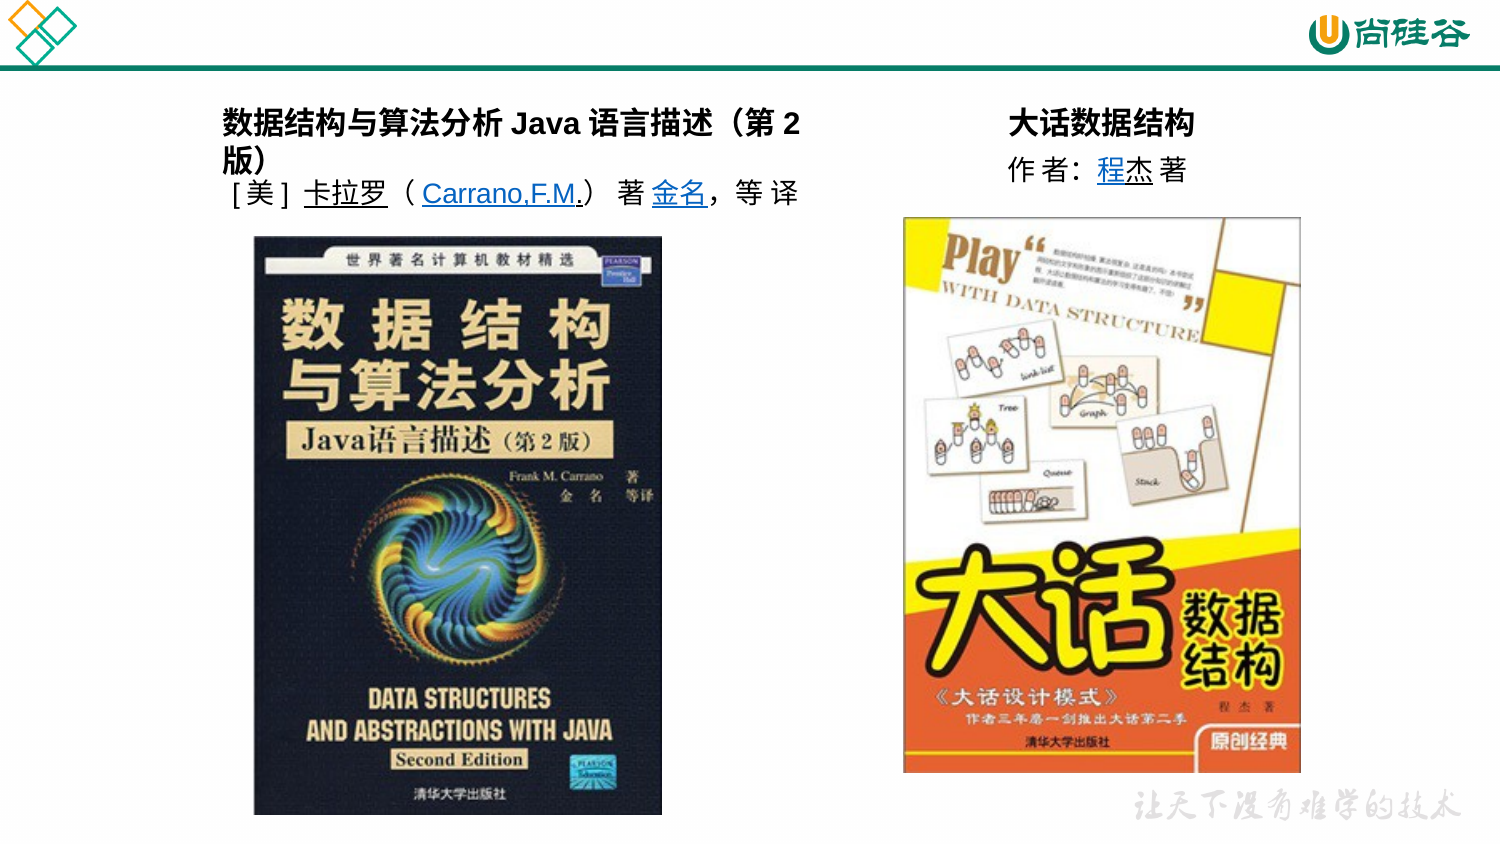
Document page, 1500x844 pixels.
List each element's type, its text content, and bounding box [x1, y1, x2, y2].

text_box 数据结构与算法分析Java语言描述（第2版） [207, 96, 830, 186]
text_box 大话数据结构 [993, 96, 1211, 145]
text_box [美] 卡拉罗（Carrano,F.M.） 著 金名，等 译 [217, 168, 820, 224]
text_box 作 者：程杰 著 [992, 145, 1274, 201]
picture [0, 0, 1500, 844]
